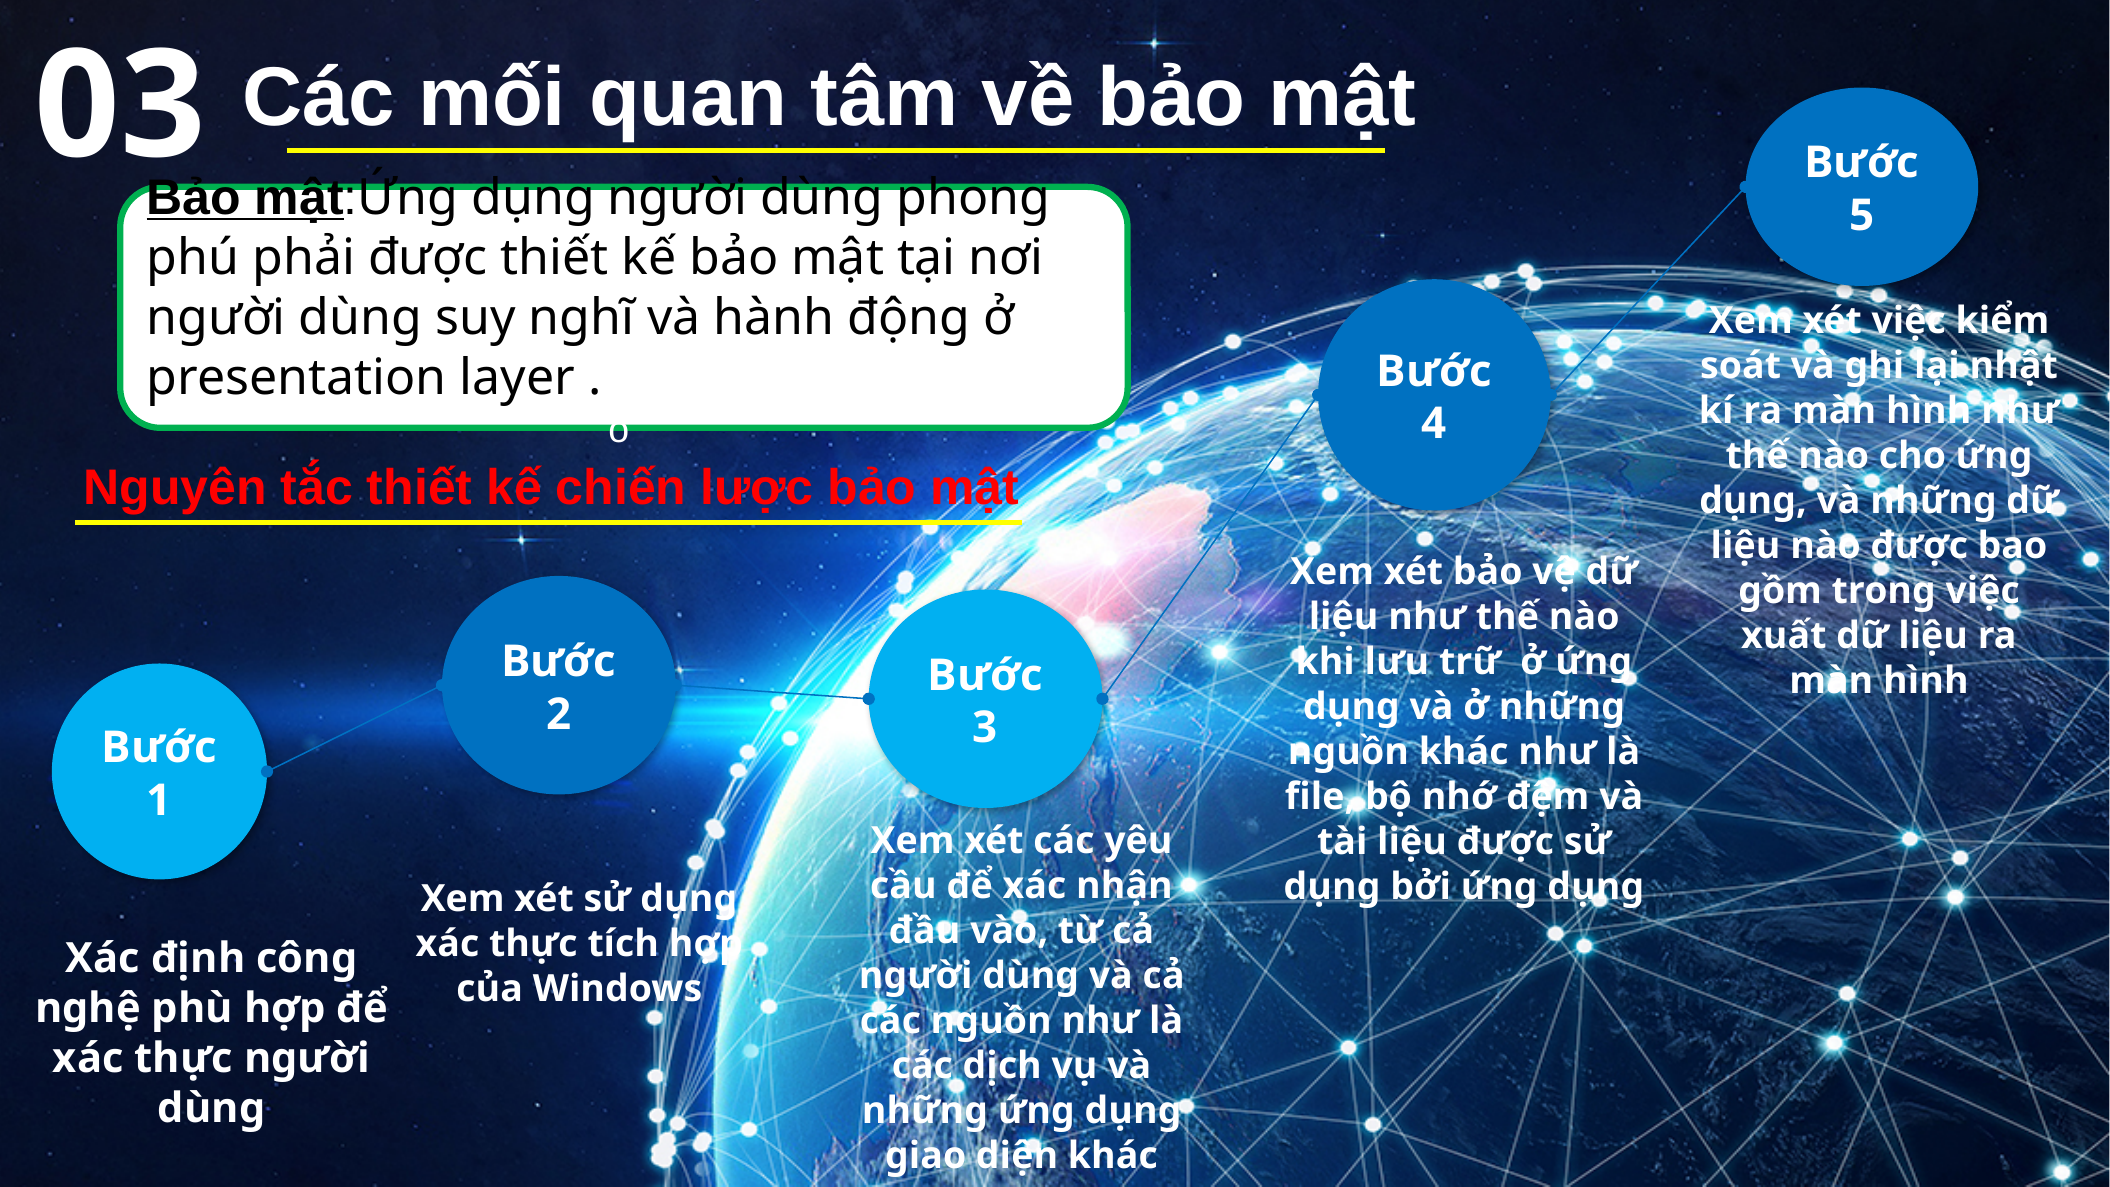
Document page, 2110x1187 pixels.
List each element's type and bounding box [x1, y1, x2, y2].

text_box [1550, 186, 1746, 395]
text_box [1102, 394, 1319, 699]
picture [0, 0, 2110, 1187]
text_box [267, 685, 443, 772]
text_box [675, 685, 869, 699]
